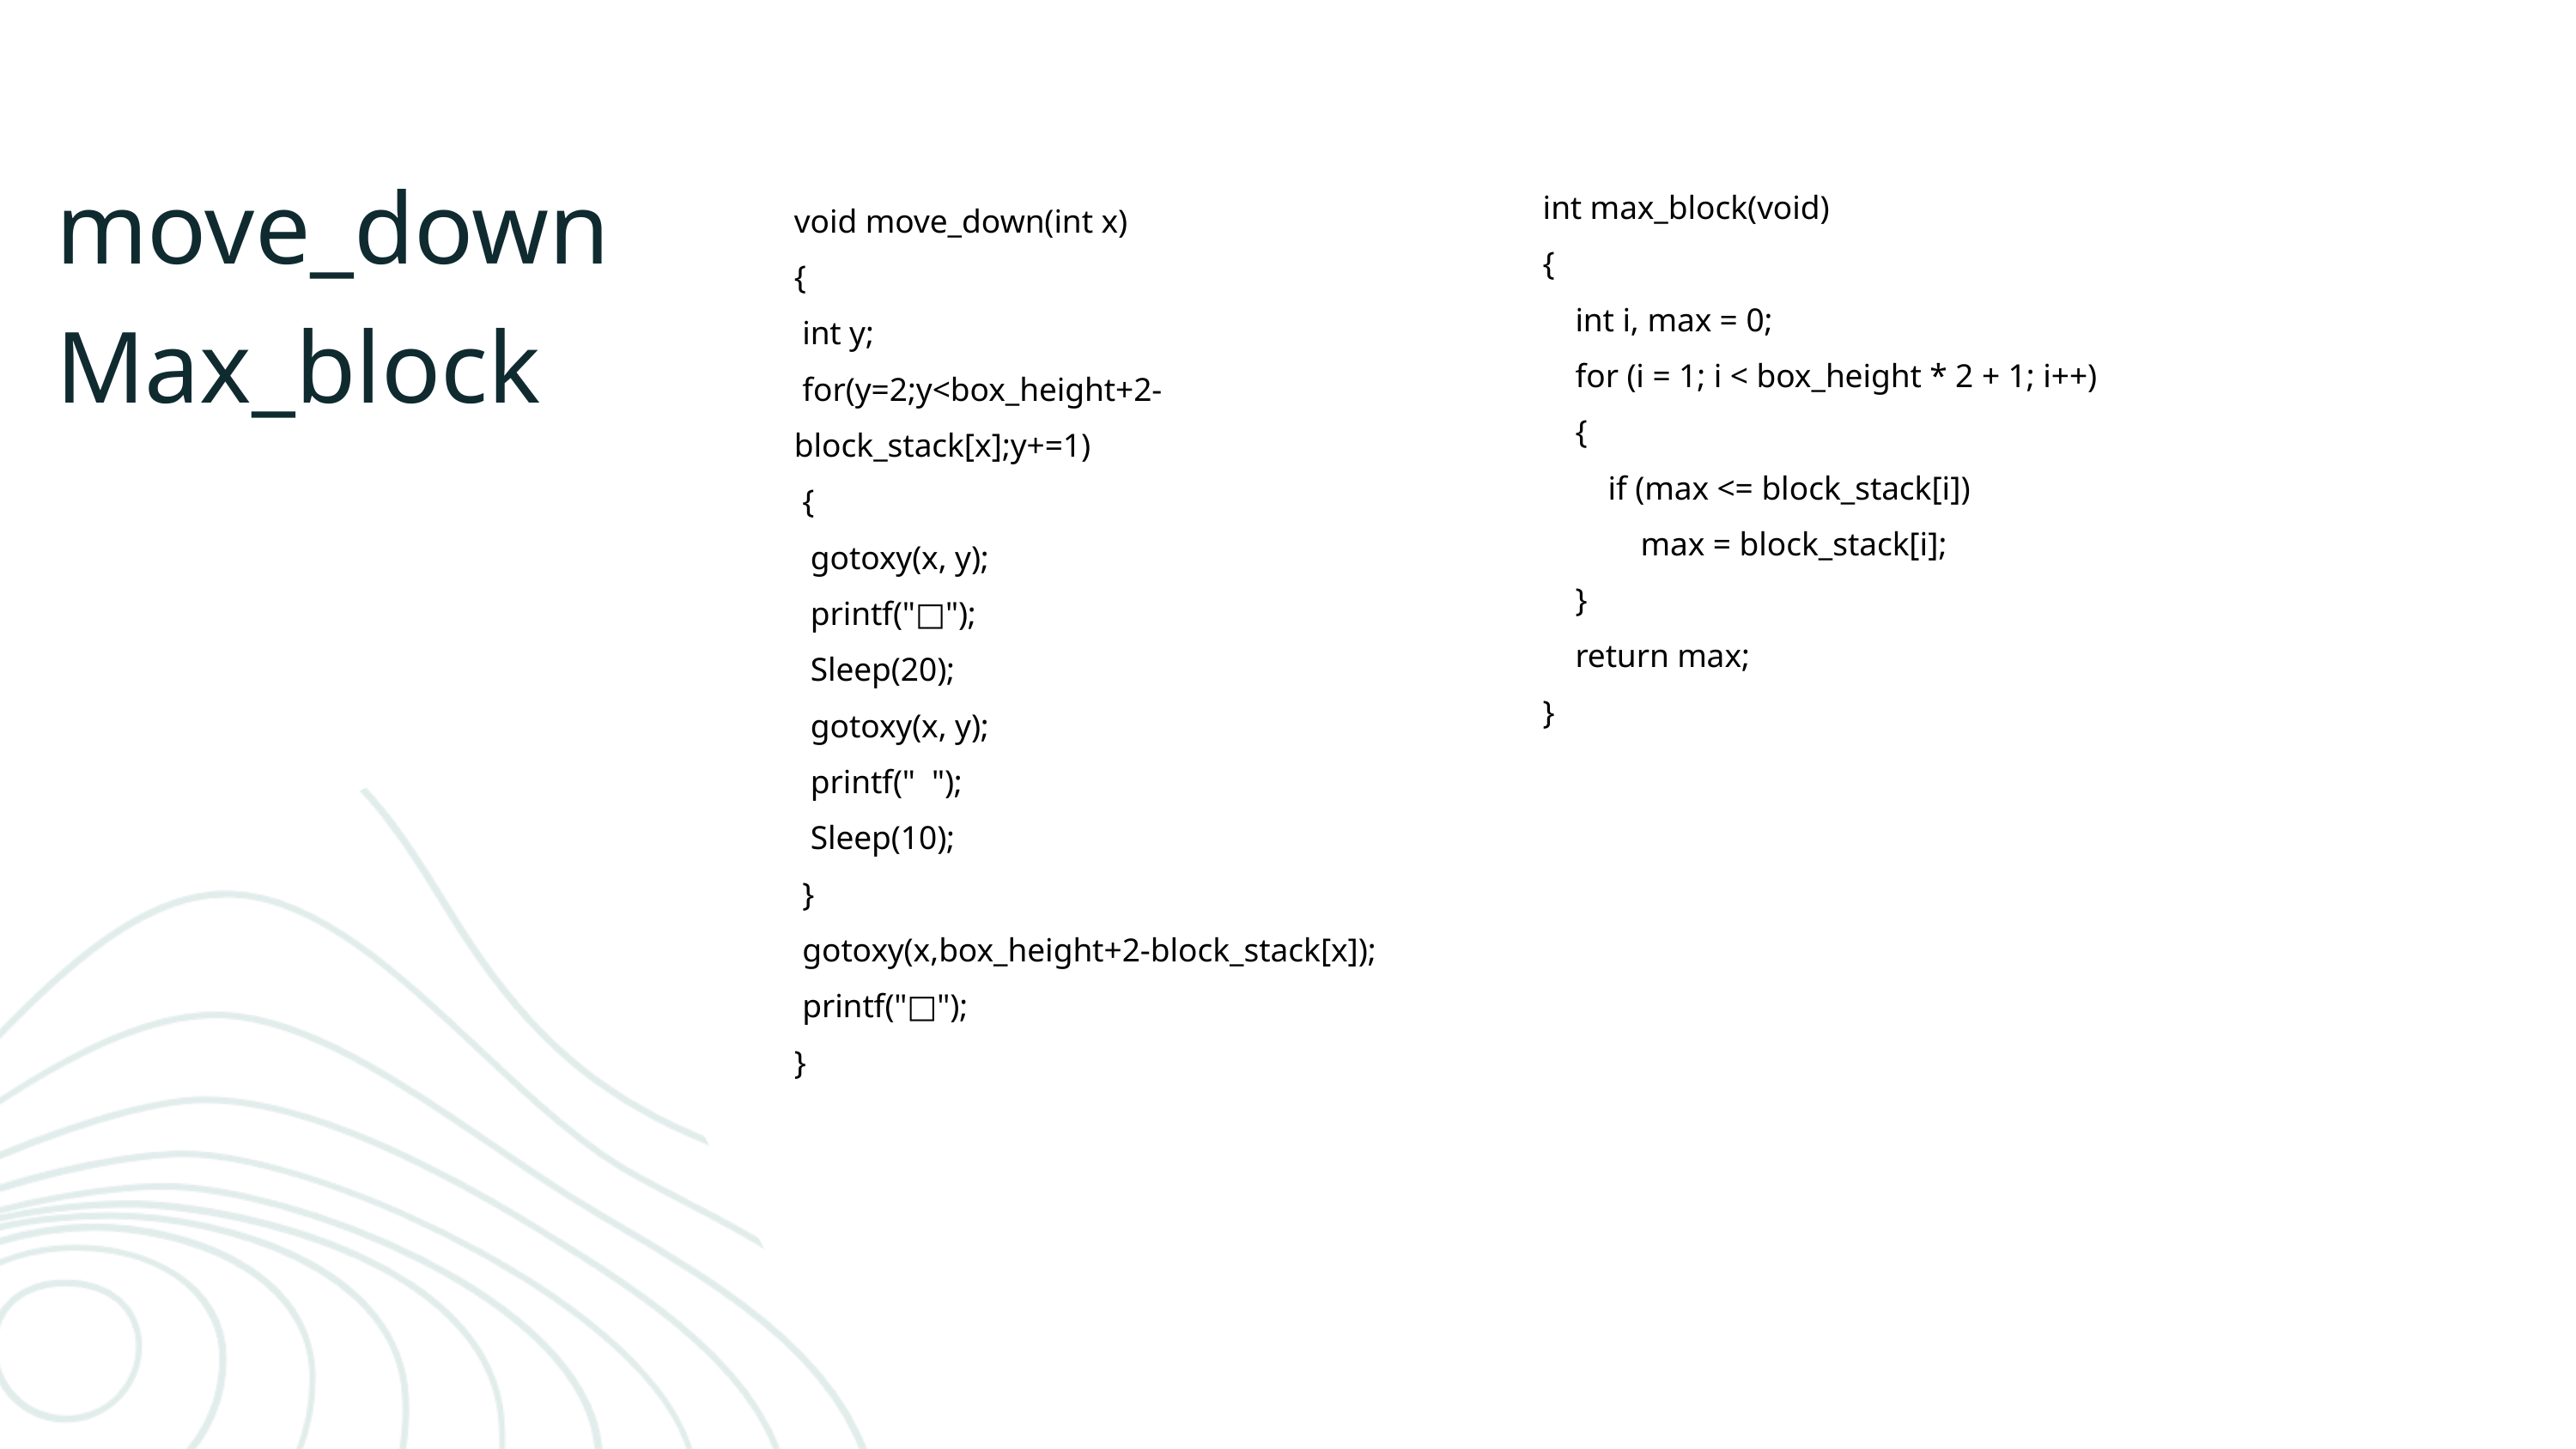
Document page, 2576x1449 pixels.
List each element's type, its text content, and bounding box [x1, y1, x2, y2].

text_box int max_block(void) { int i, max = 0; for (i = 1; i < box_height * 2 + 1; i++) { if (max <= block_stack[i]) max = block_stack[i]; } return max; } [1542, 169, 2160, 731]
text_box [55, 143, 829, 533]
text_box [0, 724, 872, 1449]
text_box void move_down(int x) { int y; for(y=2;y<box_height+2-block_stack[x];y+=1) { gotoxy(x, y); printf("□"); Sleep(20); gotoxy(x, y); printf(" "); Sleep(10); } gotoxy(x,box_height+2-block_stack[x]); printf("□"); } [793, 183, 1412, 1081]
